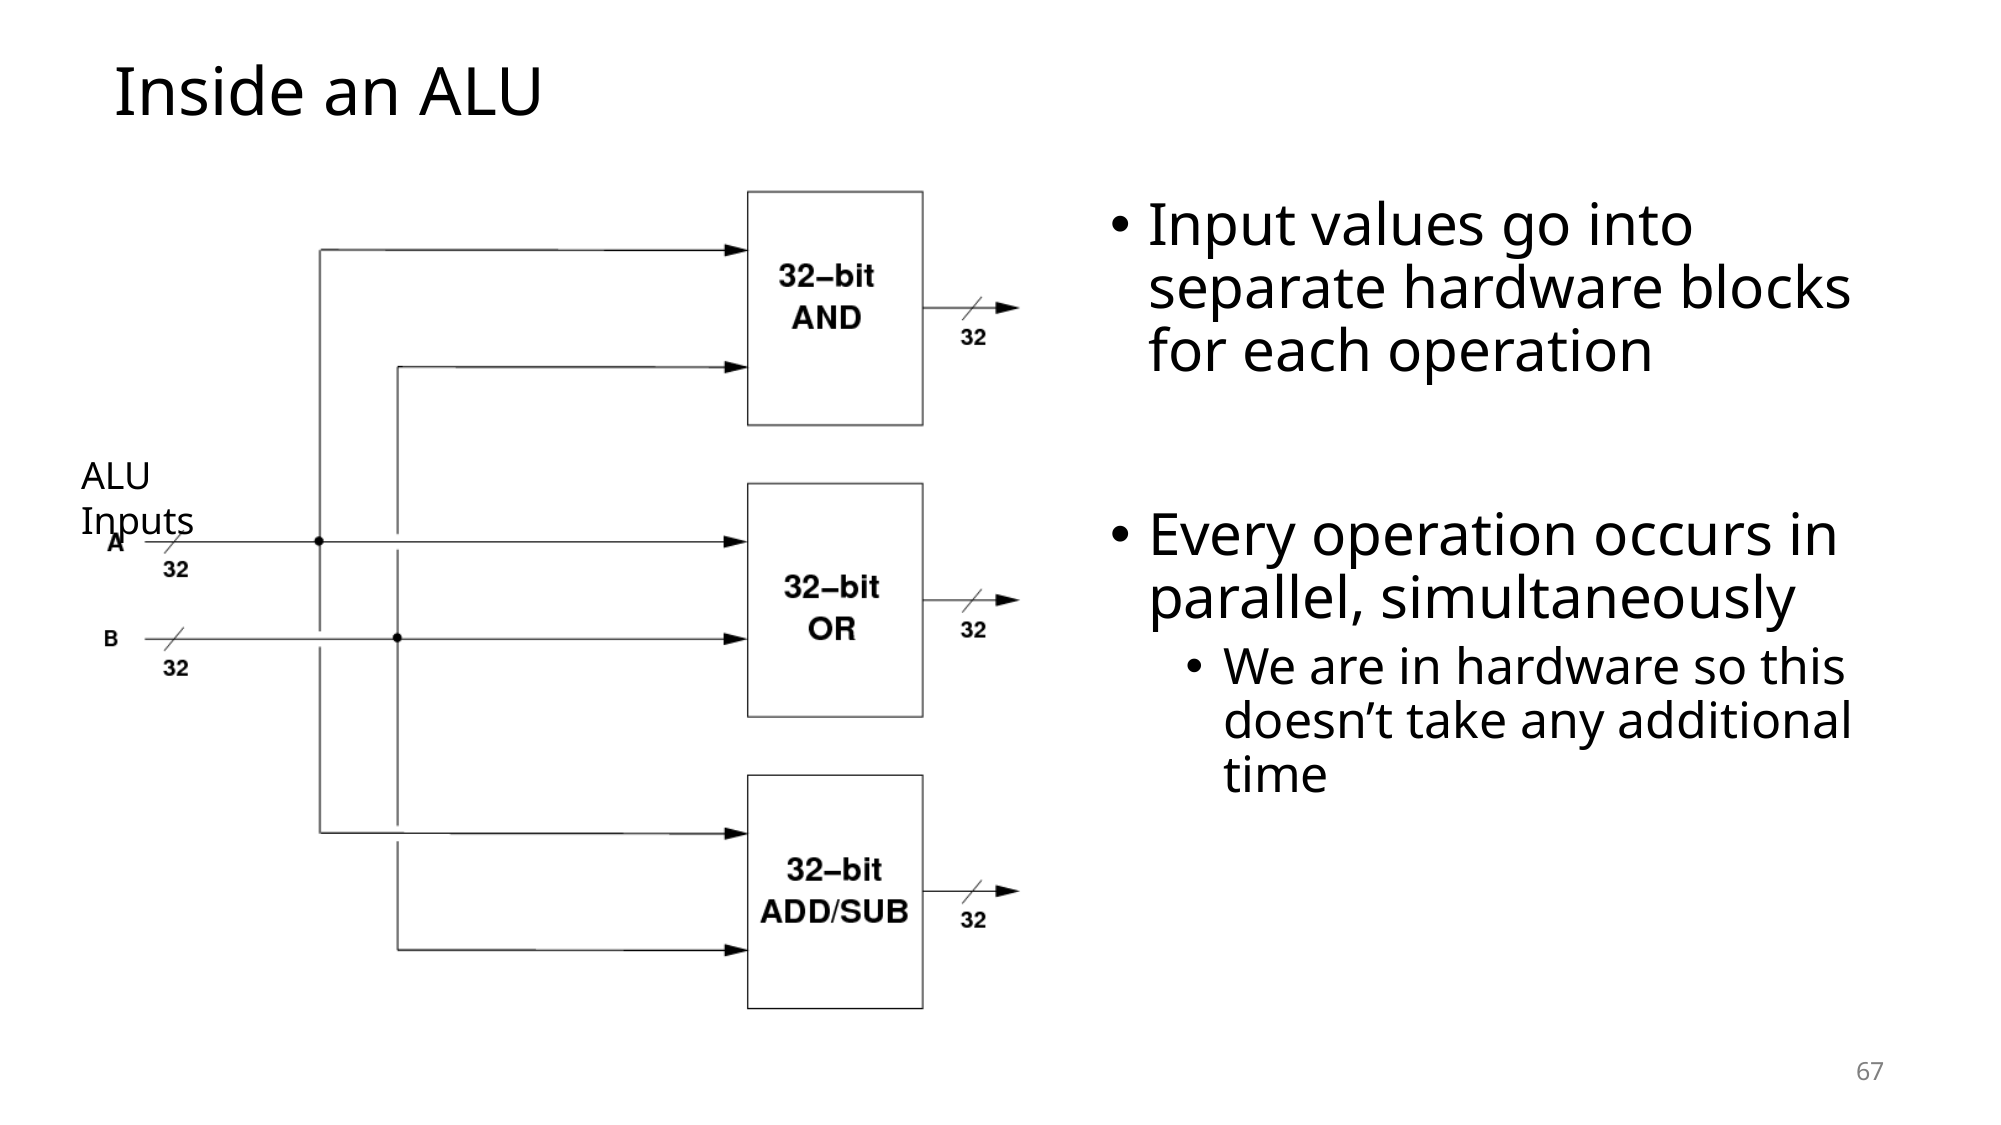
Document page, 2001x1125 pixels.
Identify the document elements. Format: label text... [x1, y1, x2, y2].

title Inside an ALU [99, 37, 1900, 150]
picture [99, 187, 1025, 1013]
text_box ALU Inputs [66, 444, 99, 550]
slide_number 67 [1749, 1042, 1900, 1103]
list Input values go into separate hardware blocks for each operation Every operation occurs in parallel, simultaneously We are in hardware so this doesn’t take any additional time [1095, 187, 1900, 1013]
